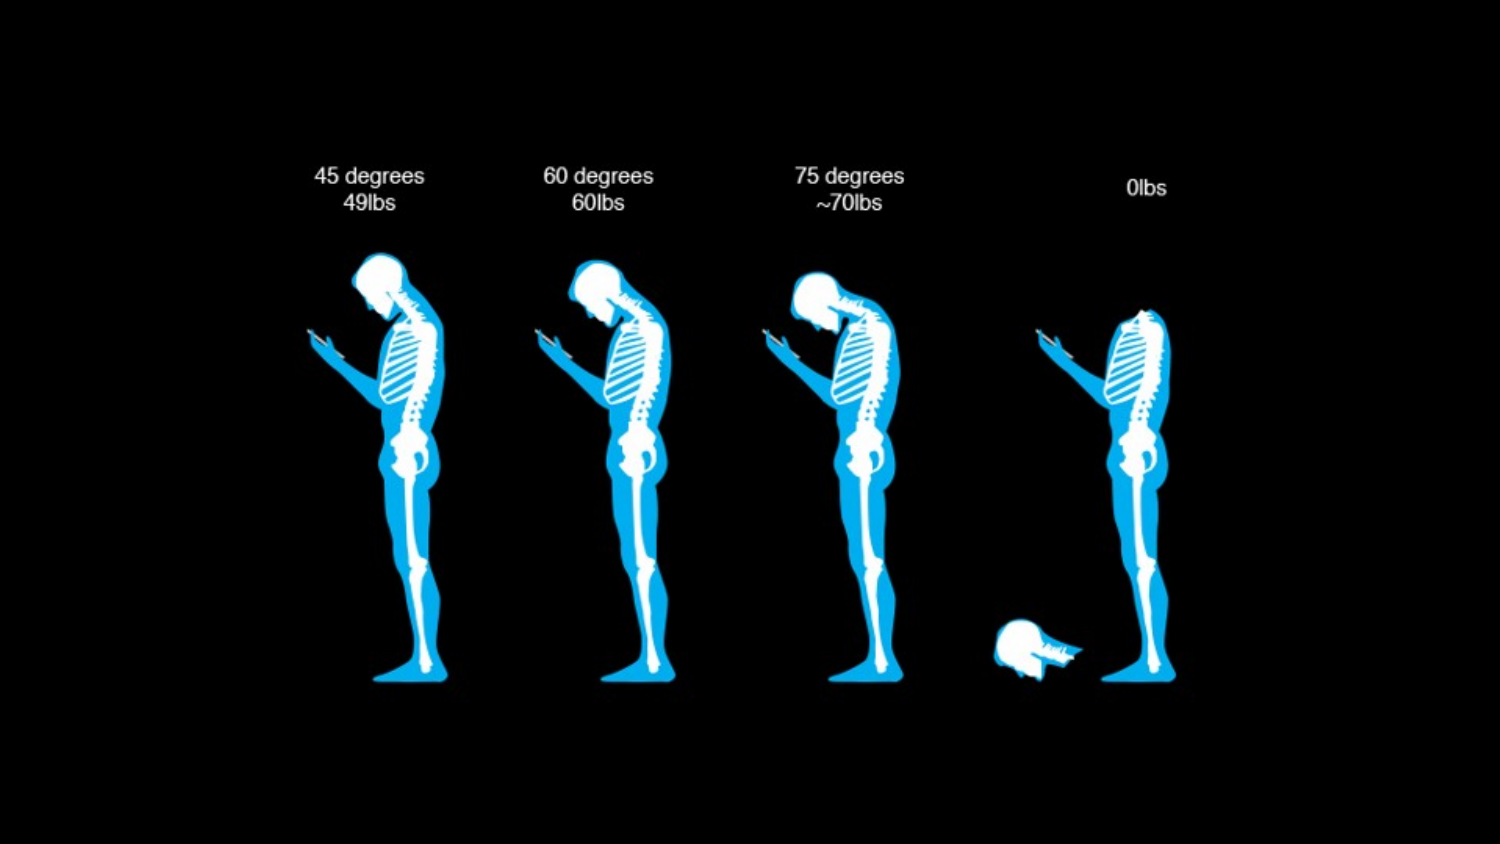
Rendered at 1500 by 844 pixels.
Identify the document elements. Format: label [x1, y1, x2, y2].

picture [269, 126, 1231, 718]
